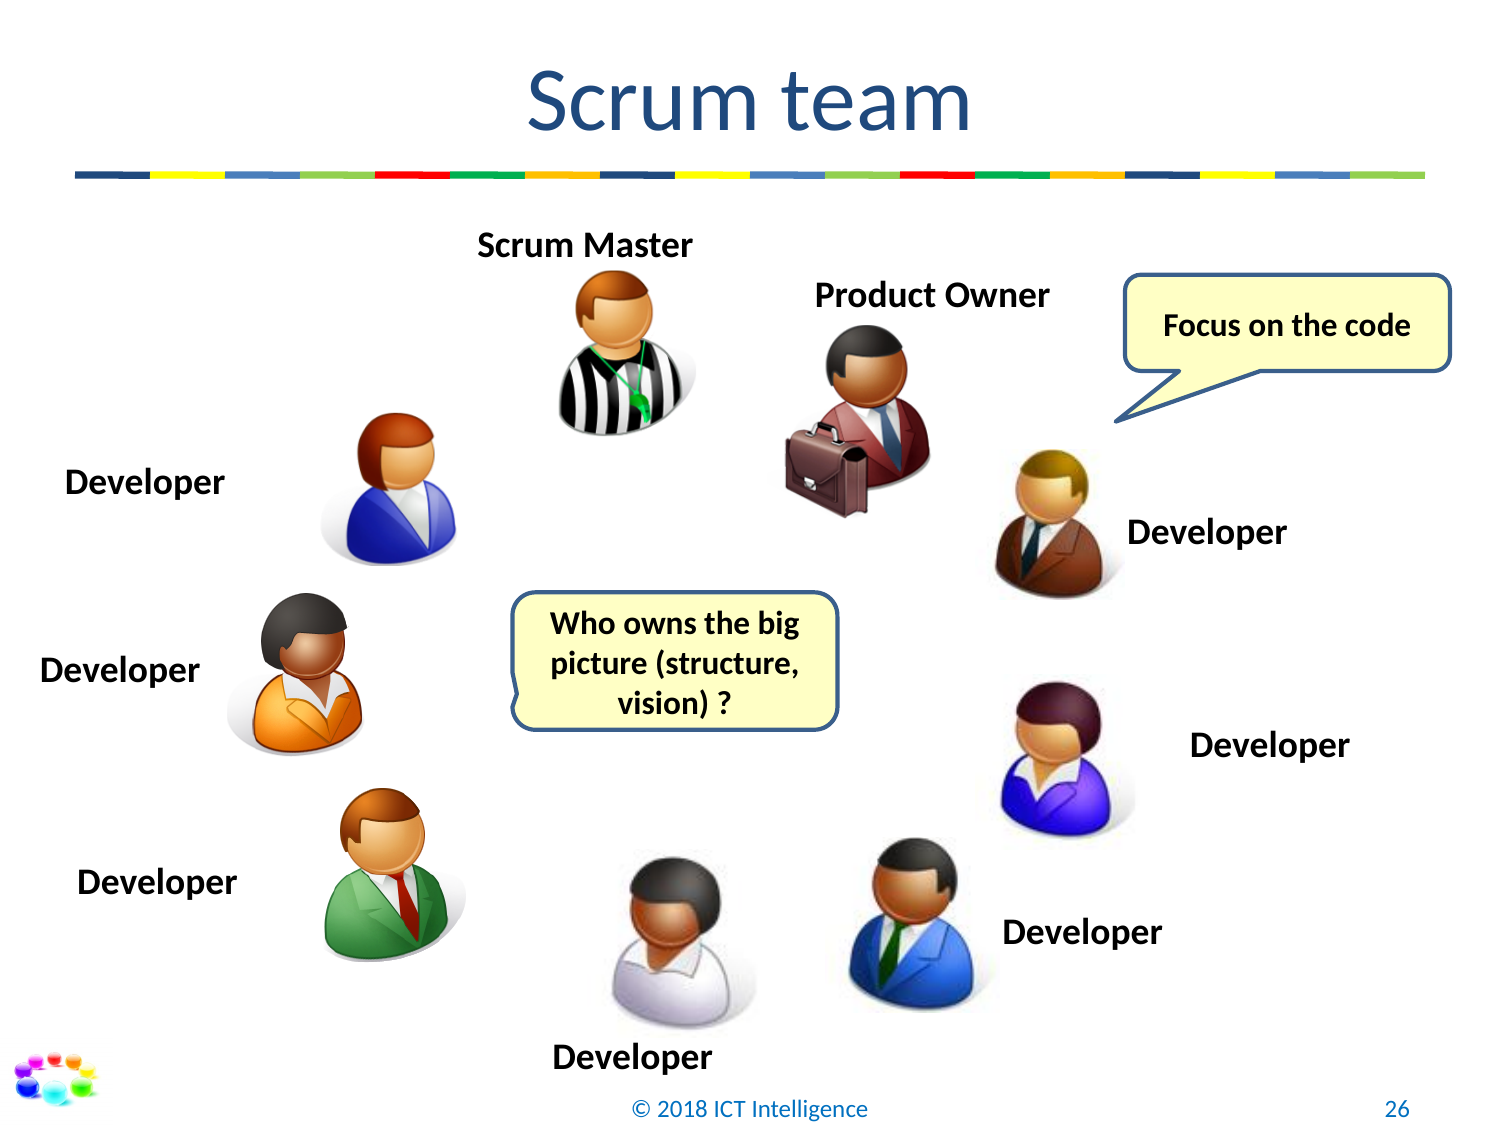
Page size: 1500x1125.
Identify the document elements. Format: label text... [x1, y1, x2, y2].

slide_number 26 [1074, 1077, 1425, 1125]
picture [312, 412, 466, 566]
picture [212, 587, 388, 763]
text_box Scrum Master [462, 212, 711, 273]
text_box Developer [24, 637, 207, 698]
text_box Developer [62, 849, 294, 910]
picture [0, 1034, 113, 1125]
text_box Focus on the code [1113, 272, 1453, 424]
title Scrum team [75, 24, 1425, 163]
text_box Product Owner [799, 262, 1088, 323]
text_box Developer [49, 449, 307, 510]
text_box Developer [1174, 713, 1400, 773]
text_box Developer [1004, 899, 1363, 1005]
picture [524, 262, 713, 451]
footer © 2018 ICT Intelligence [512, 1077, 988, 1125]
text_box Developer [1129, 499, 1400, 560]
picture [824, 674, 1151, 1013]
picture [762, 324, 956, 519]
text_box Developer [537, 1024, 825, 1085]
text_box Who owns the big picture (structure, vision) ? [510, 590, 840, 732]
picture [299, 787, 476, 963]
picture [587, 849, 776, 1038]
picture [974, 449, 1126, 601]
